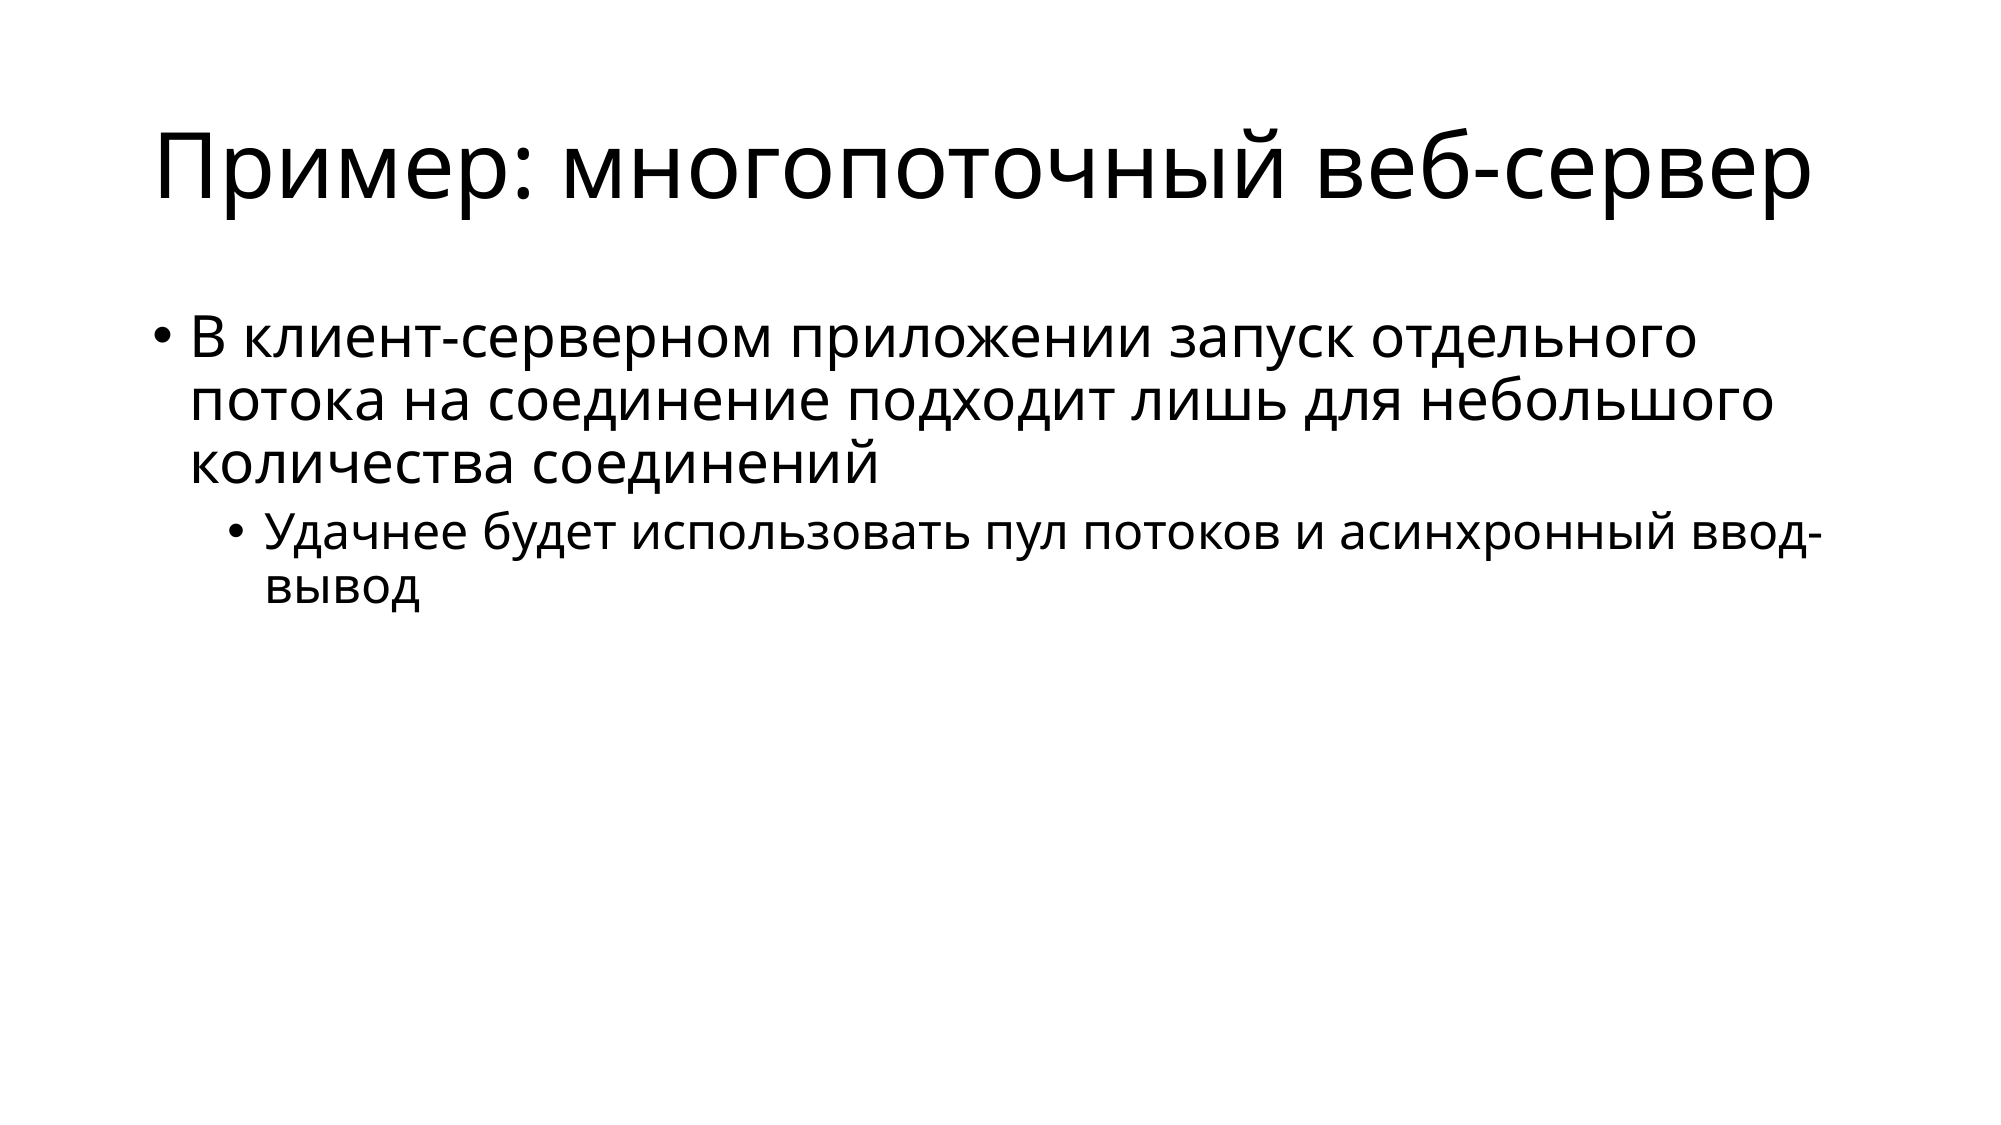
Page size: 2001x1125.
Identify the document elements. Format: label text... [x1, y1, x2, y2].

title Пример: многопоточный веб-сервер [137, 59, 1863, 278]
list В клиент-серверном приложении запуск отдельного потока на соединение подходит лишь для небольшого количества соединений Удачнее будет использовать пул потоков и асинхронный ввод-вывод [137, 299, 1863, 1014]
